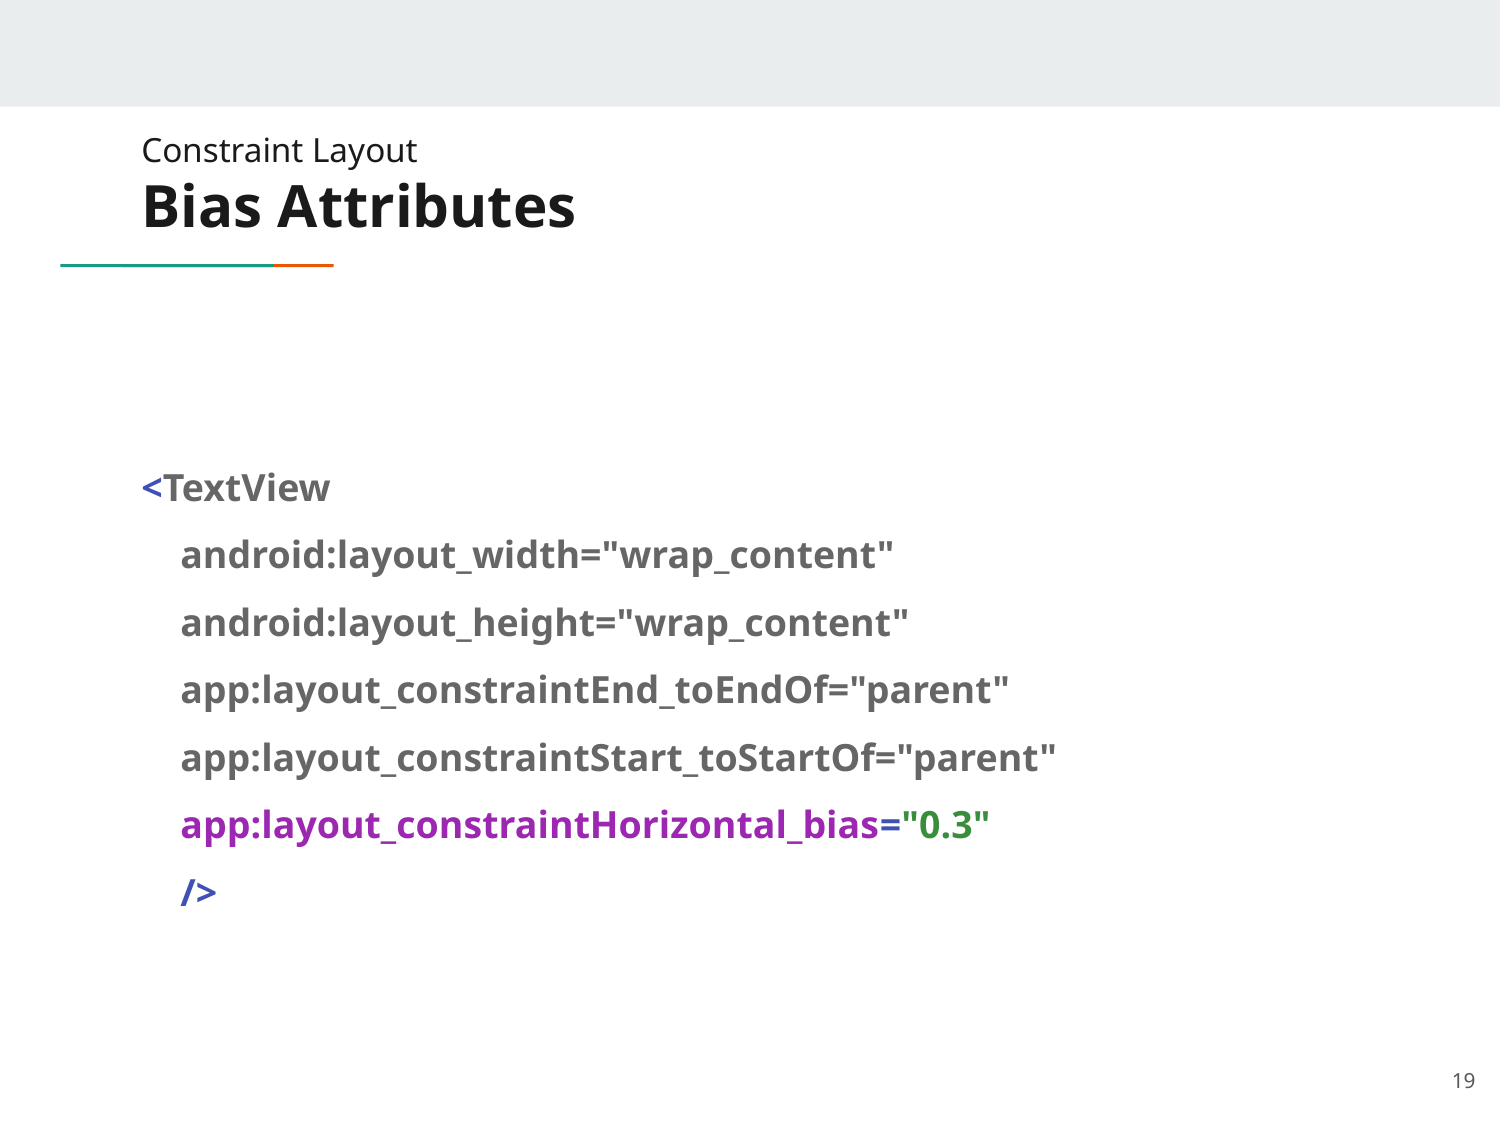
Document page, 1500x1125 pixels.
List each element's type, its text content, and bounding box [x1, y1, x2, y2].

title Constraint Layout Bias Attributes [126, 114, 1282, 315]
slide_number ‹#› [1400, 1038, 1491, 1125]
text_box <TextView android:layout_width="wrap_content" android:layout_height="wrap_content" app:layout_constraintEnd_toEndOf="parent" app:layout_constraintStart_toStartOf="parent" app:layout_constraintHorizontal_bias="0.3" /> [126, 425, 1459, 1020]
